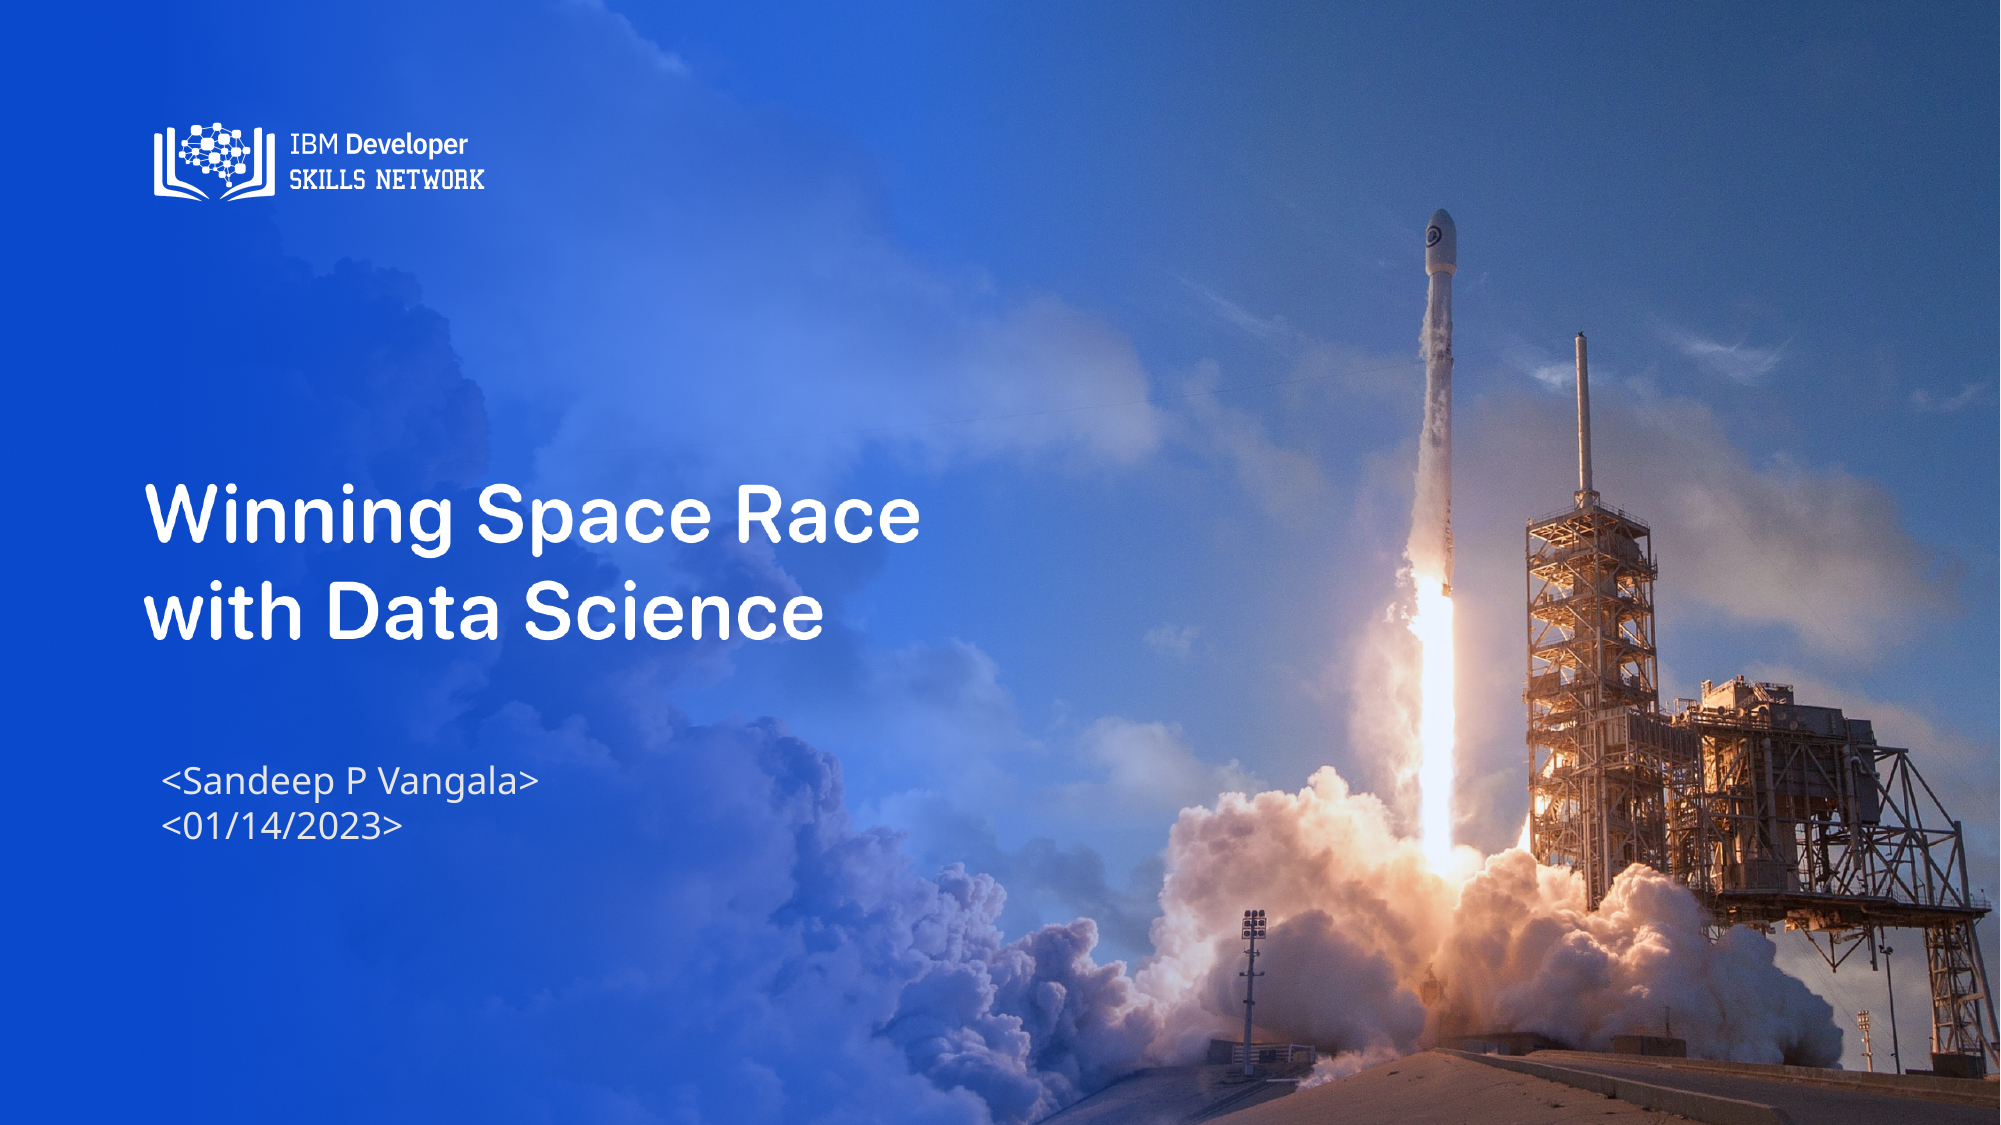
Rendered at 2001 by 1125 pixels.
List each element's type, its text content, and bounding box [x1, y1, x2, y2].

picture [0, 0, 2001, 1125]
text_box <Sandeep P Vangala> <01/14/2023> [145, 749, 559, 855]
